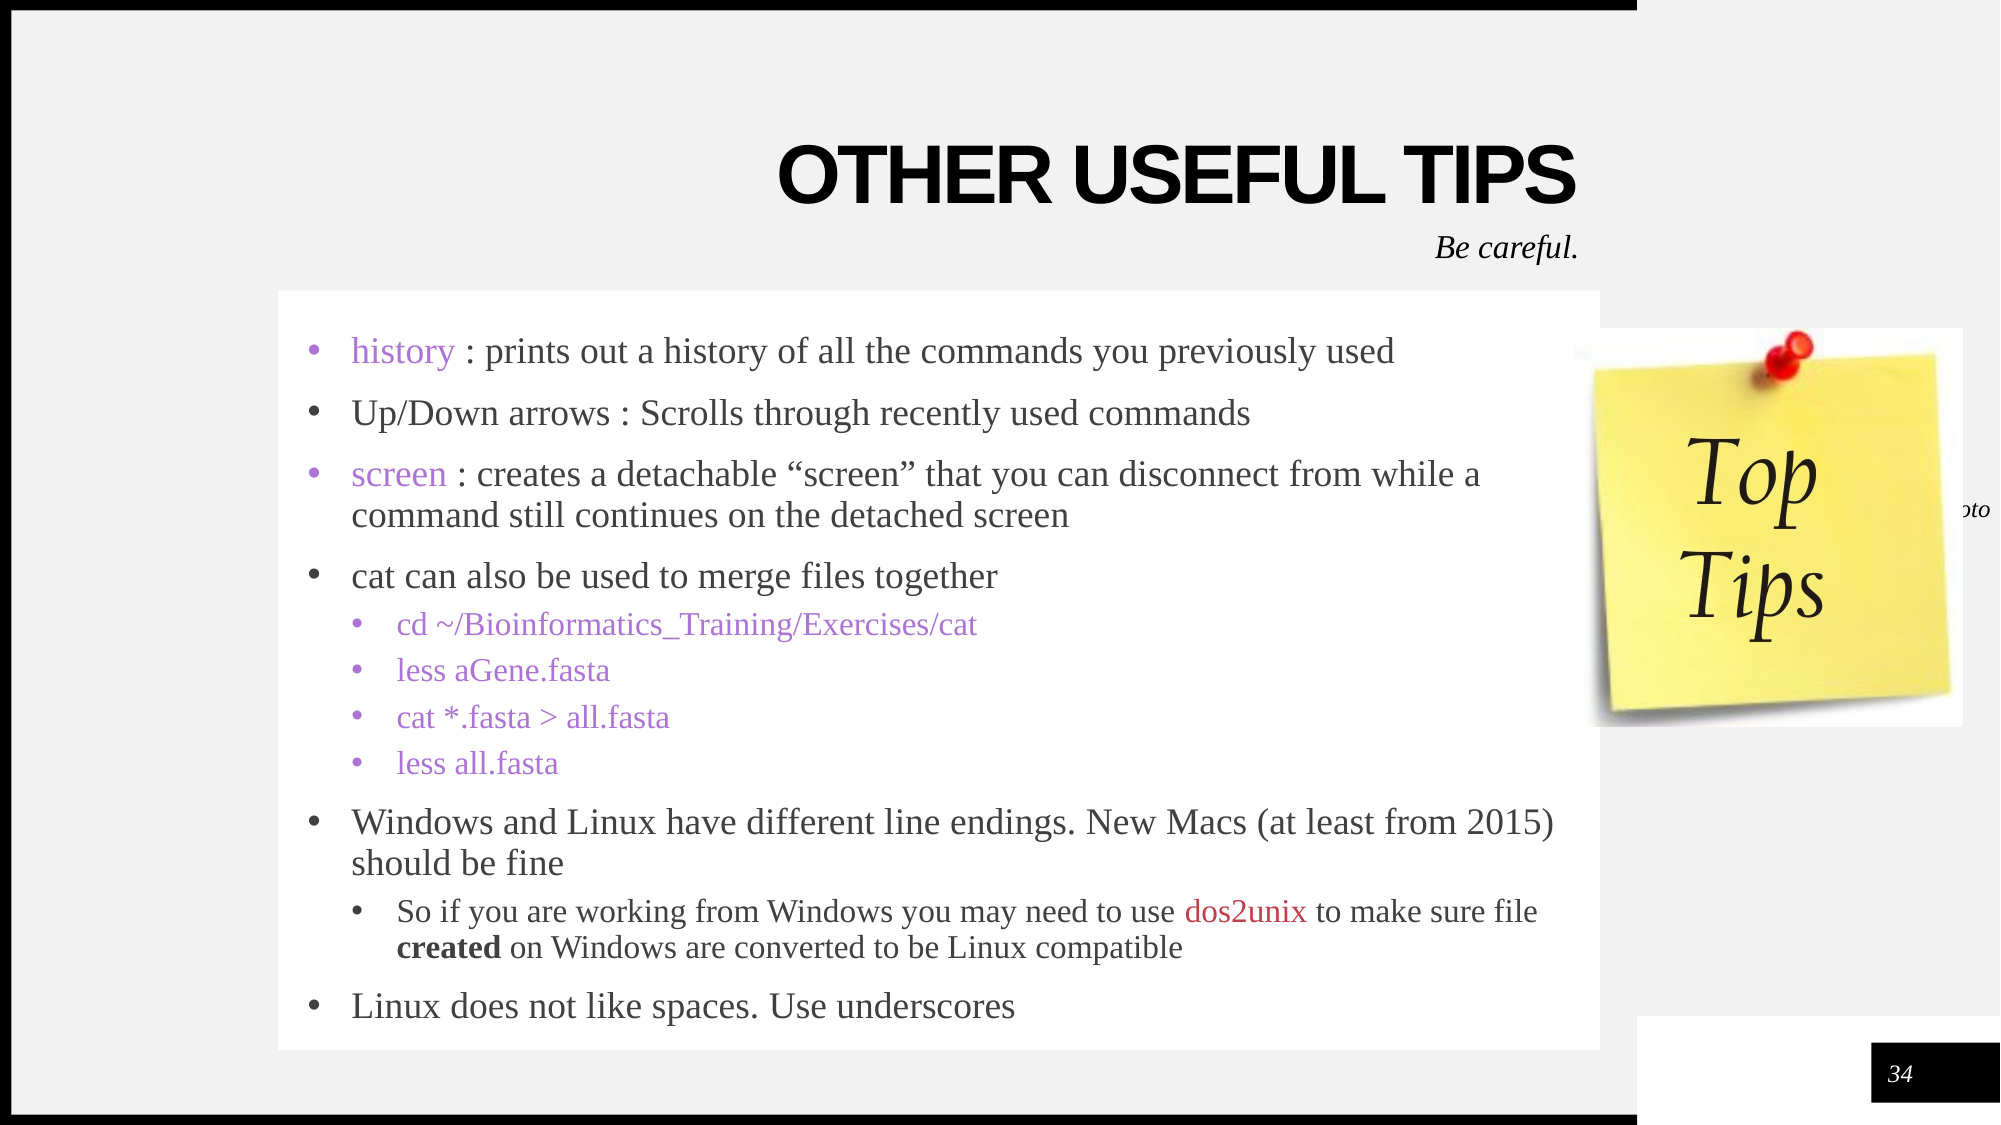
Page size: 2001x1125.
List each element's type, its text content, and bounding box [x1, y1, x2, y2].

picture [1575, 0, 2000, 1016]
list Be careful. [819, 230, 1580, 290]
list history : prints out a history of all the commands you previously used Up/Down arrows : Scrolls through recently used commands screen : creates a detachable “screen” that you can disconnect from while a command still continues on the detached screen cat can also be used to merge files together cd ~/Bioinformatics_Training/Exercises/cat less aGene.fasta cat *.fasta > all.fasta less all.fasta Windows and Linux have different line endings. New Macs (at least from 2015) should be fine So if you are working from Windows you may need to use dos2unix to make sure file created on Windows are converted to be Linux compatible Linux does not like spaces. Use underscores [278, 290, 1600, 1051]
title OTHER USEFUL TIPS [761, 82, 1580, 272]
slide_number 34 [1877, 1050, 1924, 1096]
